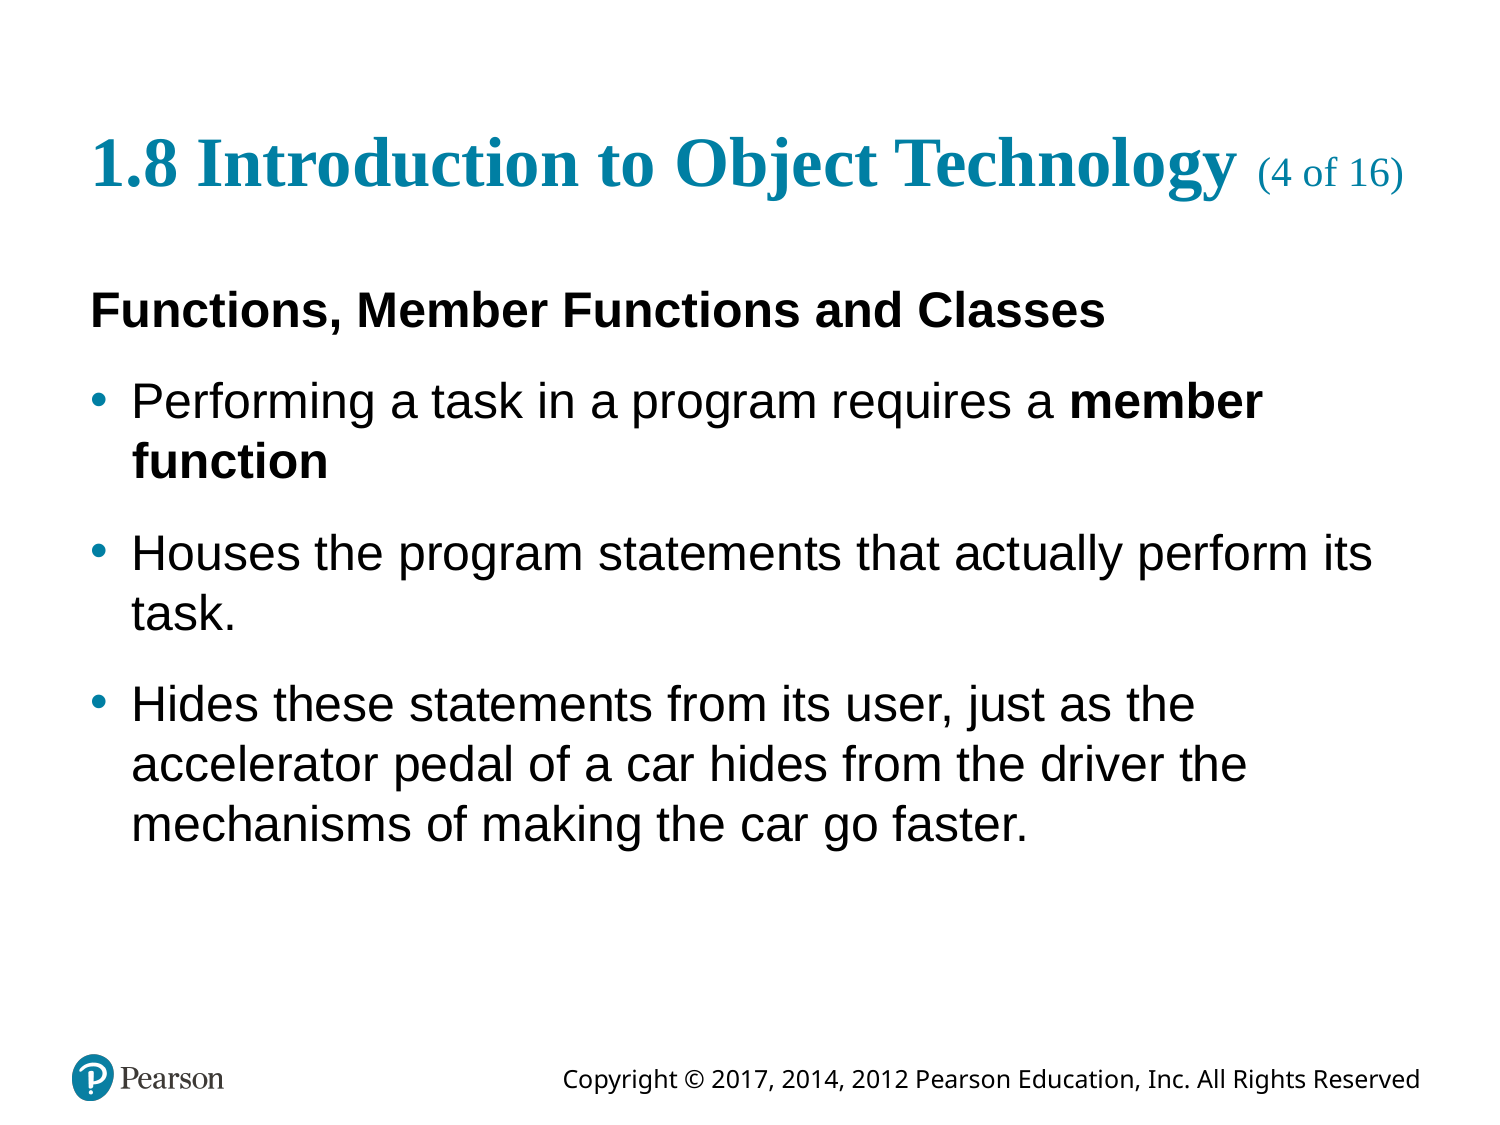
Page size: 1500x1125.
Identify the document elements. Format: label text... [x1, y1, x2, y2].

picture [80, 1063, 106, 1088]
title 1.8 Introduction to Object Technology (4 of 16) [75, 35, 1447, 216]
picture [98, 1054, 224, 1101]
picture [72, 1054, 88, 1070]
list Functions, Member Functions and Classes Performing a task in a program requires a member function Houses the program statements that actually perform its task. Hides these statements from its user, just as the accelerator pedal of a car hides from the driver the mechanisms of making the car go faster. [75, 262, 1425, 1005]
picture [72, 1087, 83, 1101]
